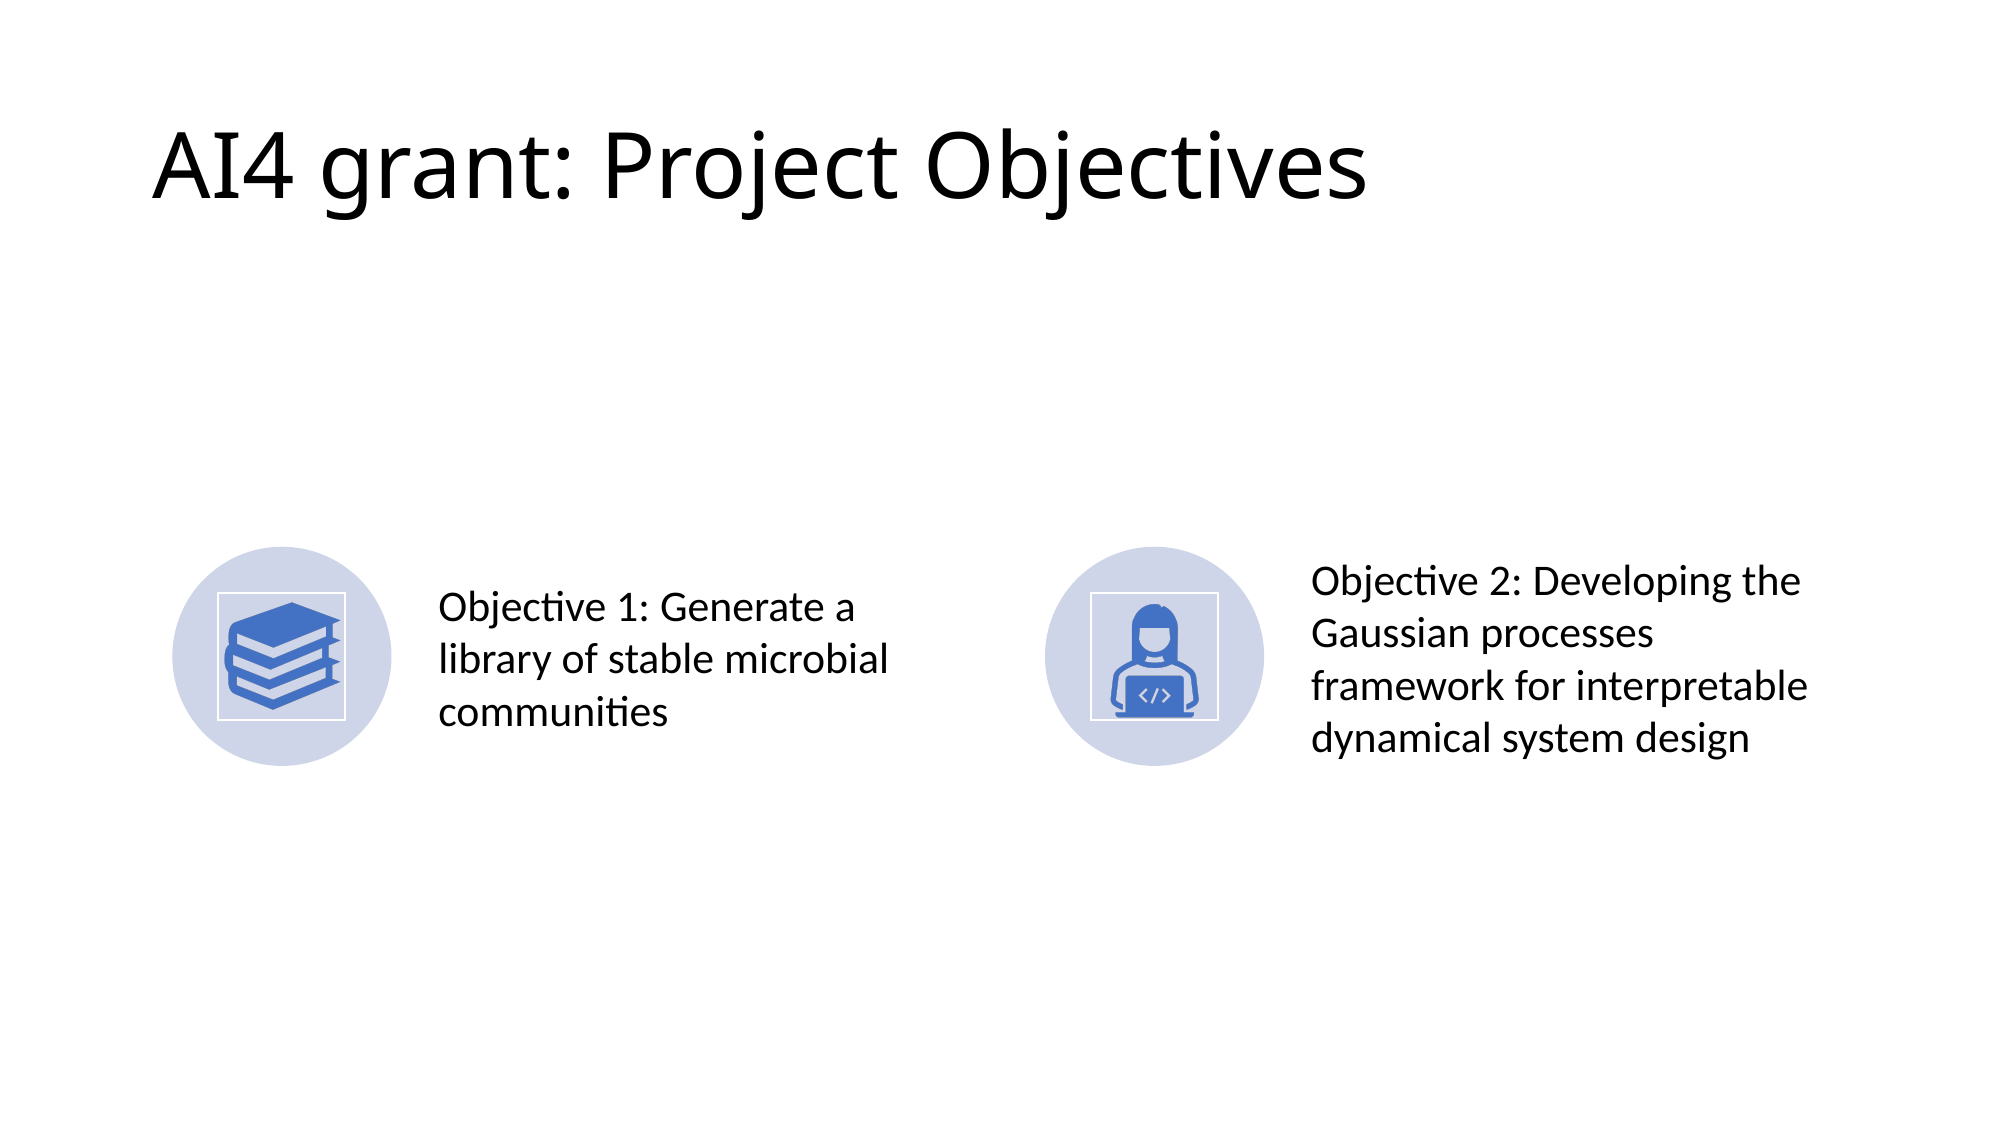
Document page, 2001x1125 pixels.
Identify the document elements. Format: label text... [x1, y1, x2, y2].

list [137, 299, 1863, 1014]
title AI4 grant: Project Objectives [137, 59, 1863, 278]
